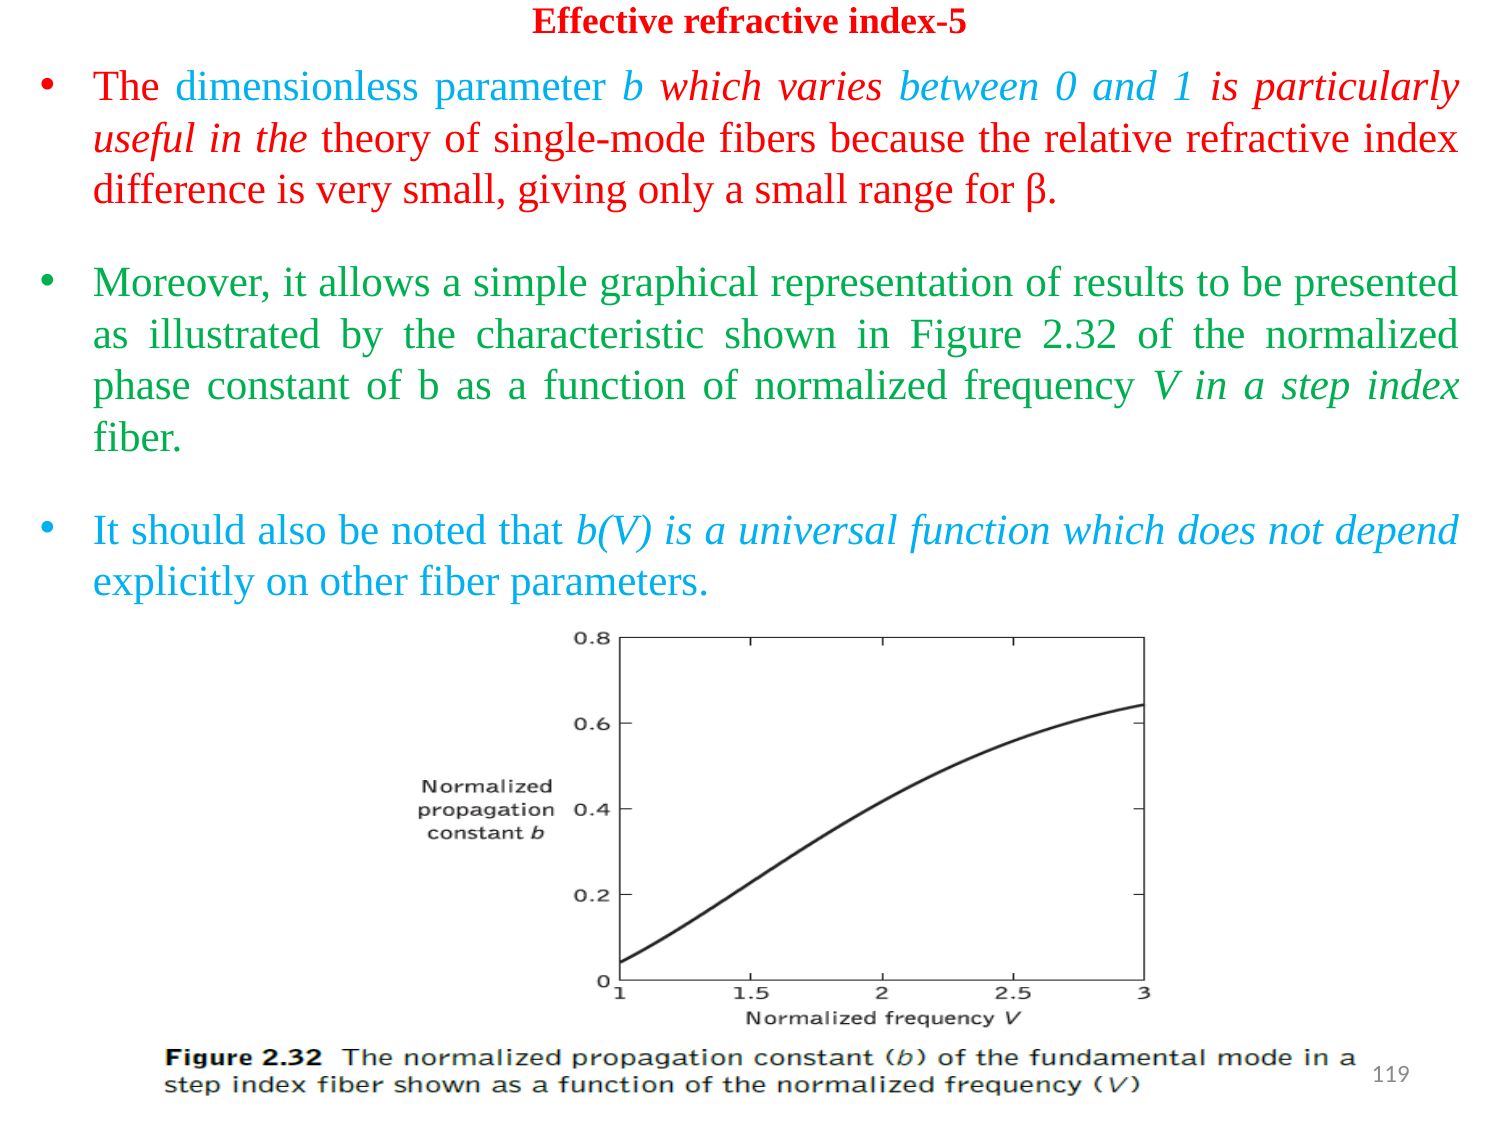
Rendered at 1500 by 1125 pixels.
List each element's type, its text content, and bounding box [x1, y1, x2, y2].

picture [137, 612, 1363, 1101]
list The dimensionless parameter b which varies between 0 and 1 is particularly useful in the theory of single-mode fibers because the relative refractive index difference is very small, giving only a small range for β. Moreover, it allows a simple graphical representation of results to be presented as illustrated by the characteristic shown in Figure 2.32 of the normalized phase constant of b as a function of normalized frequency V in a step index fiber. It should also be noted that b(V) is a universal function which does not depend explicitly on other fiber parameters. [24, 50, 1475, 613]
title Effective refractive index-5 [24, 0, 1475, 38]
slide_number 119 [1366, 1042, 1425, 1103]
